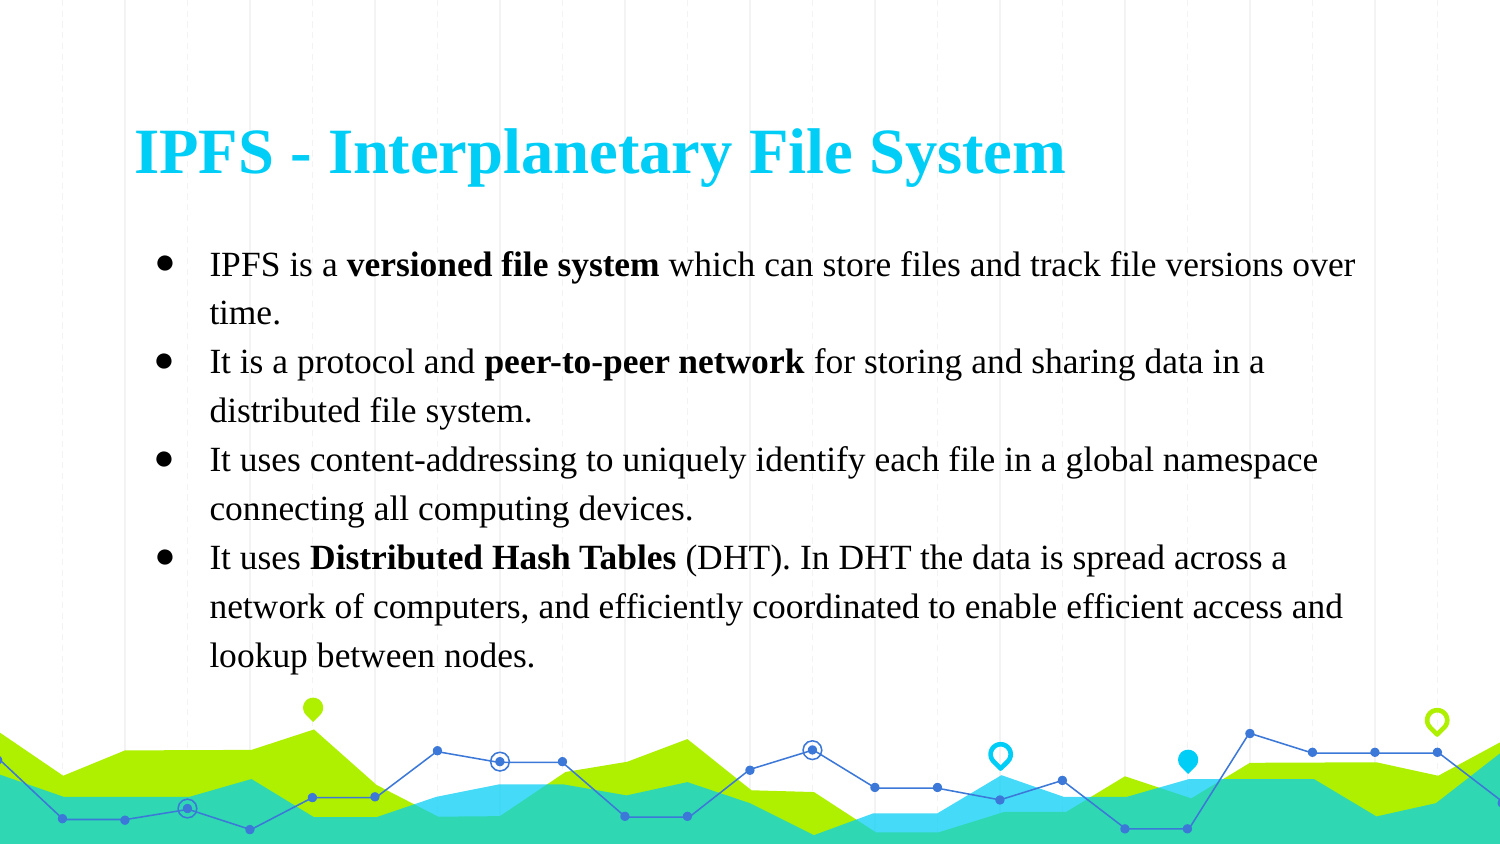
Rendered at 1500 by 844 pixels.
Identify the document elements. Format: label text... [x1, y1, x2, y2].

list IPFS is a versioned file system which can store files and track file versions over time. It is a protocol and peer-to-peer network for storing and sharing data in a distributed file system. It uses content-addressing to uniquely identify each file in a global namespace connecting all computing devices. It uses Distributed Hash Tables (DHT). In DHT the data is spread across a network of computers, and efficiently coordinated to enable efficient access and lookup between nodes. [119, 219, 1381, 712]
title IPFS - Interplanetary File System [119, 94, 1381, 202]
